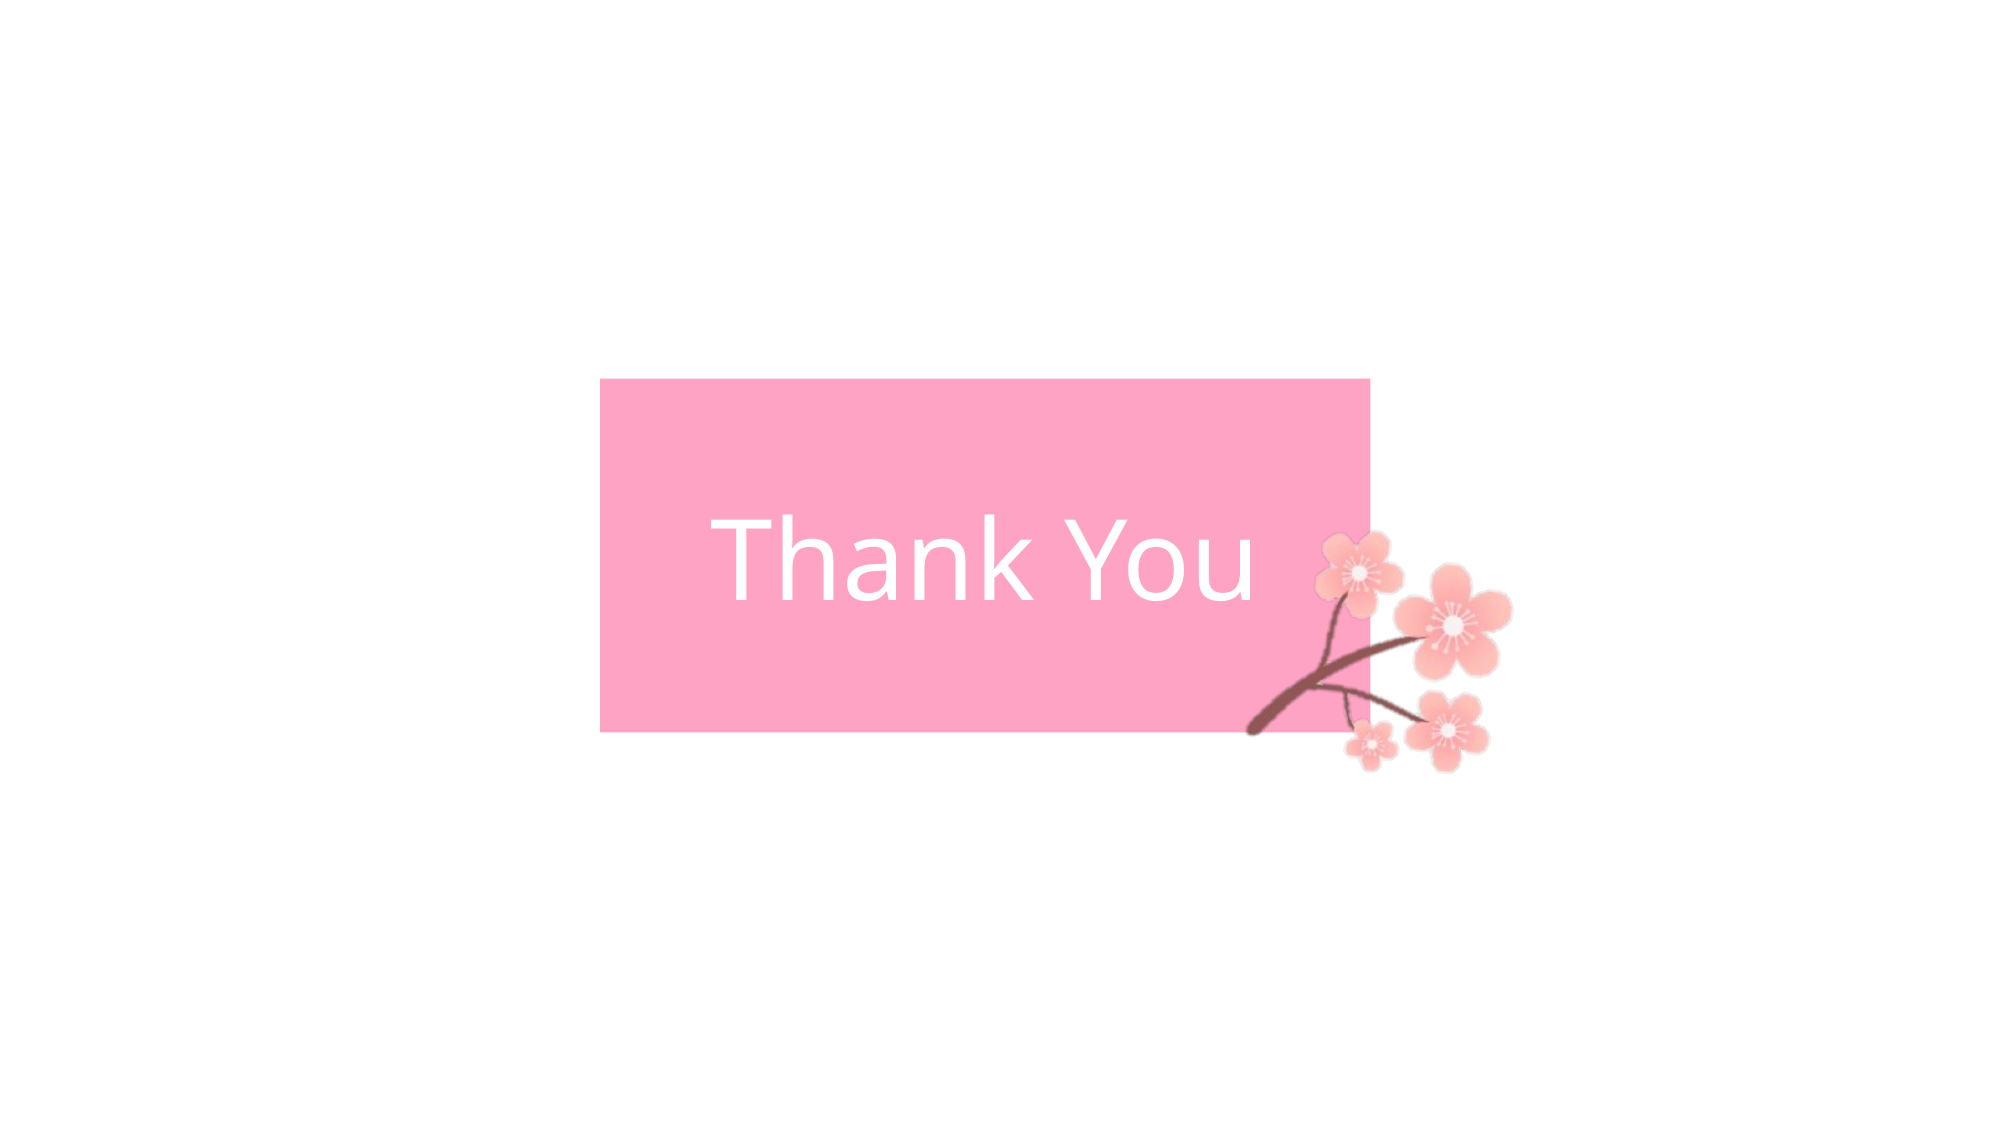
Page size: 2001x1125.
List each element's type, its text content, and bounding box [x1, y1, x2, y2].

picture [1148, 404, 1593, 888]
text_box Thank You [599, 378, 1371, 733]
